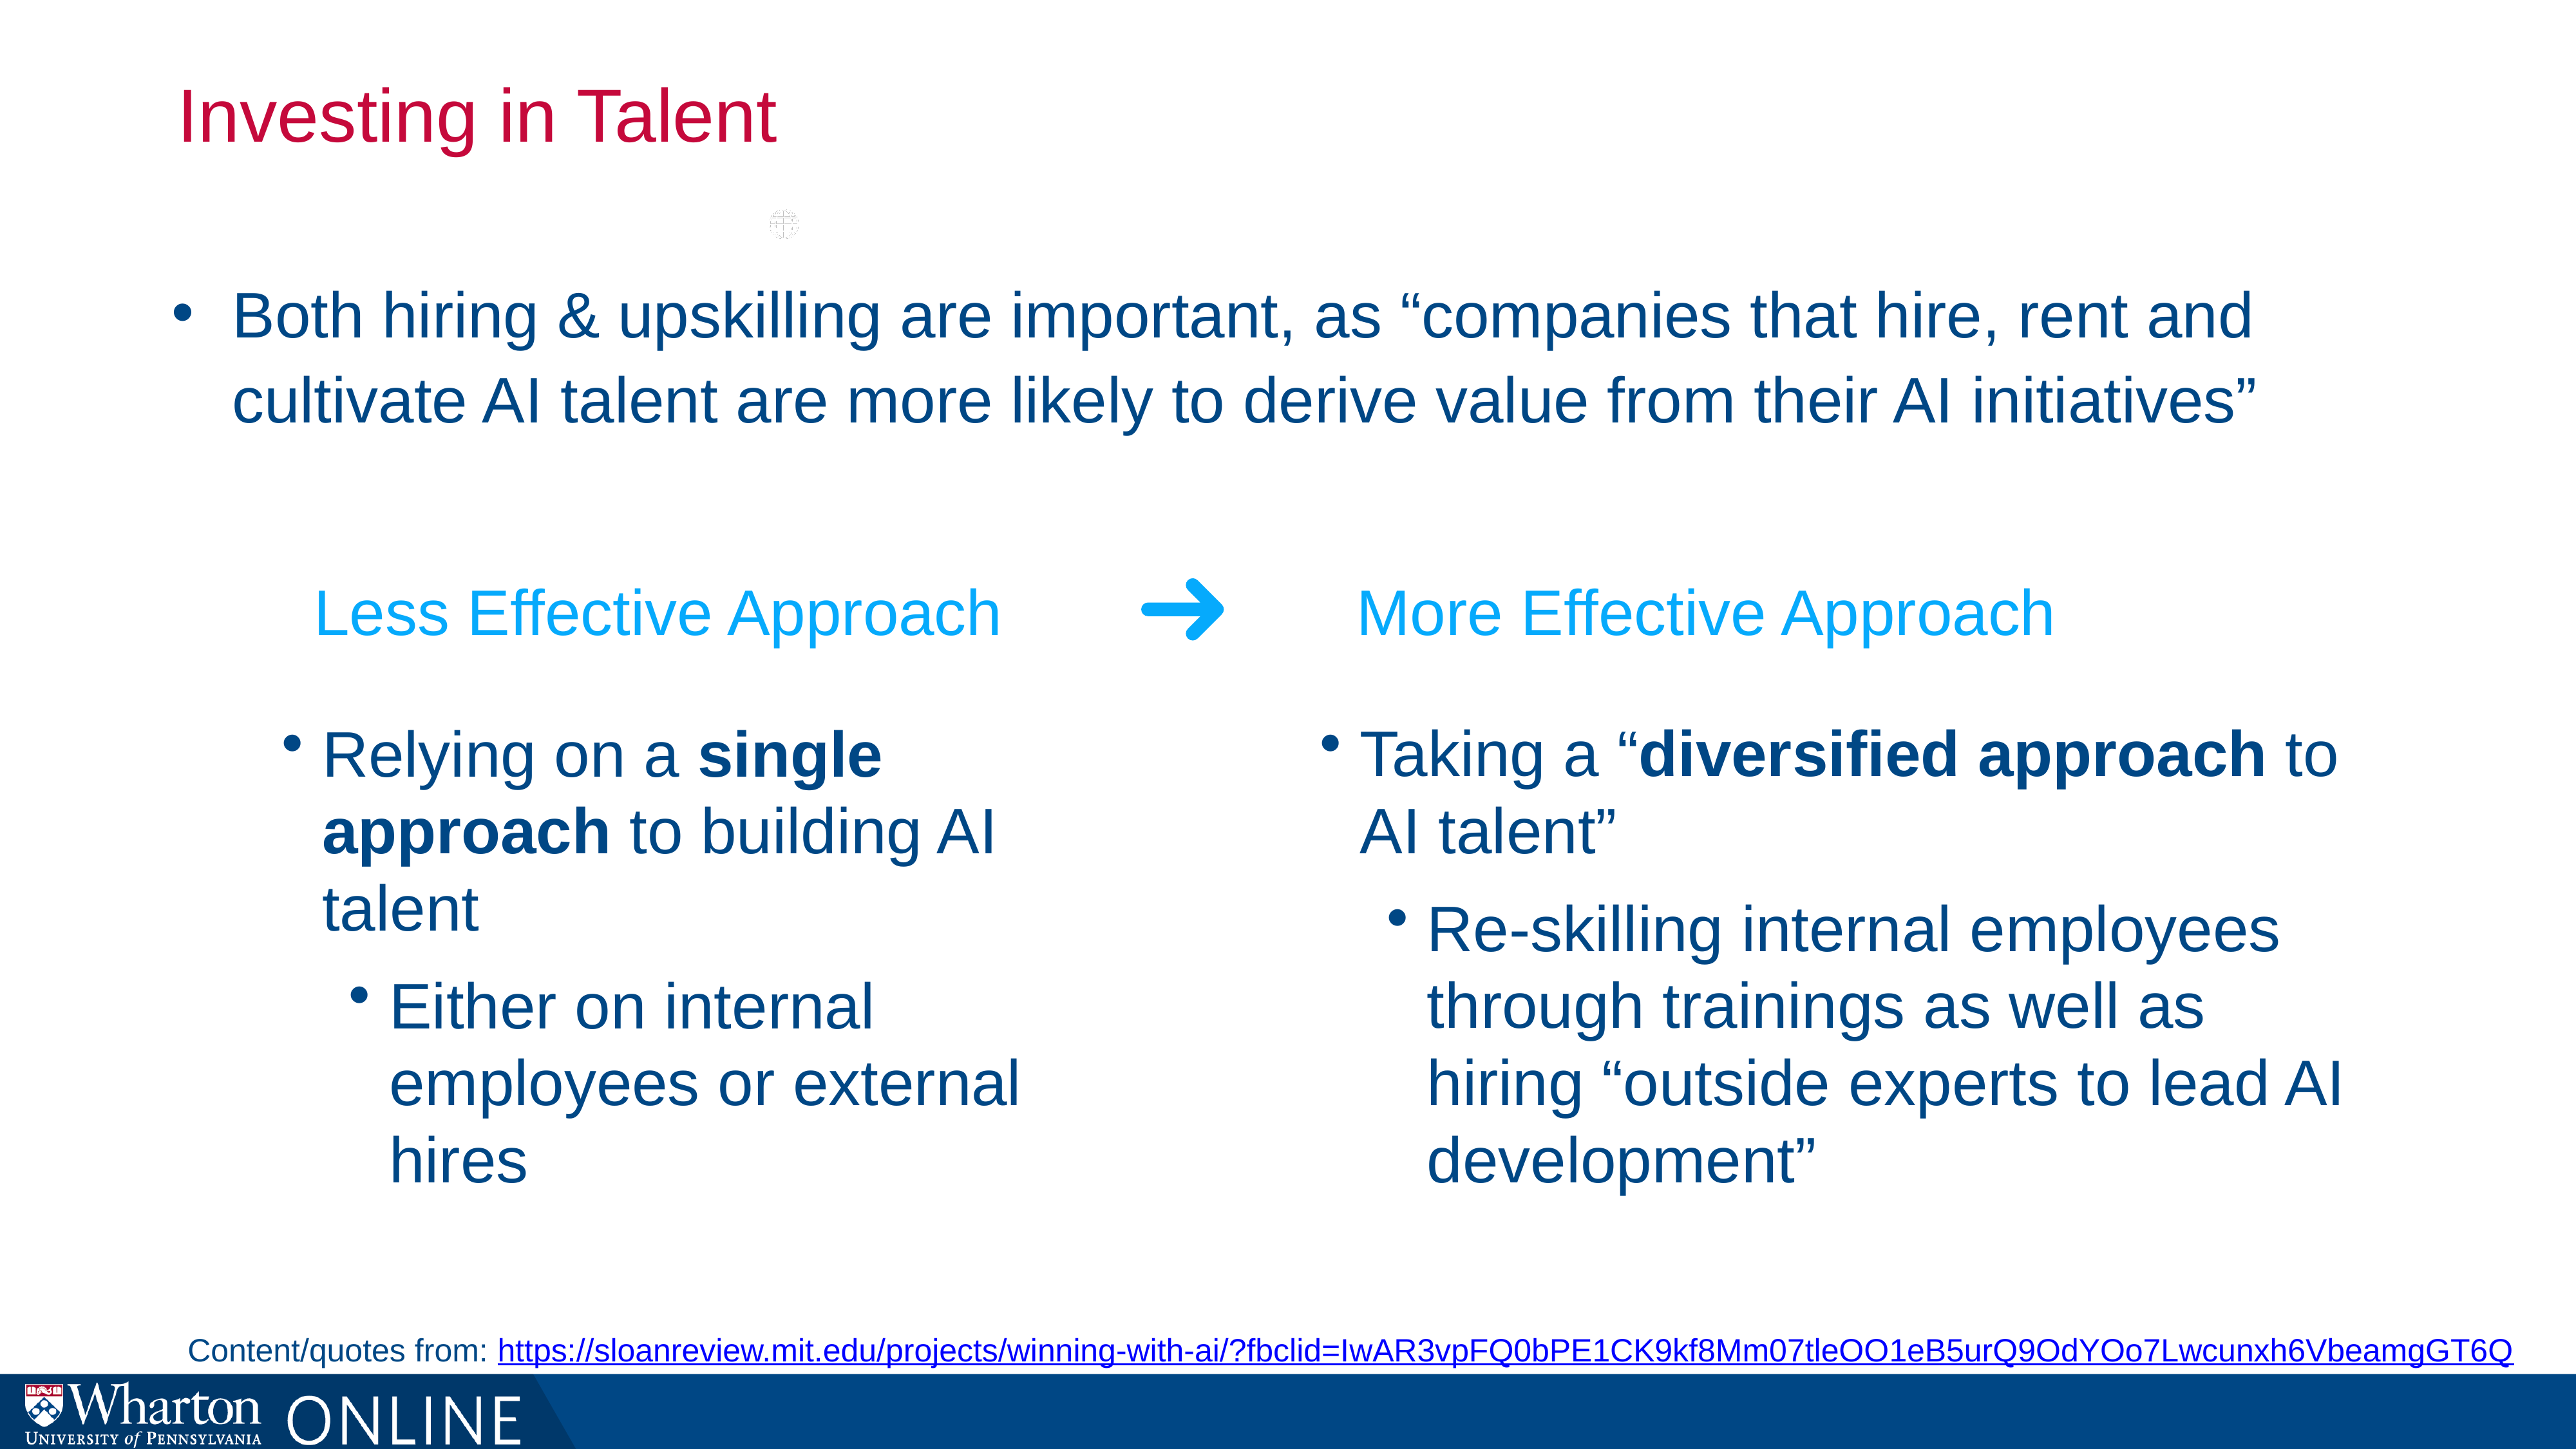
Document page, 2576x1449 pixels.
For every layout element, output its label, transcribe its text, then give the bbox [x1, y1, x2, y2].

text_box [249, 540, 2394, 1244]
title Investing in Talent [176, 77, 2400, 179]
picture [25, 1381, 520, 1448]
text_box Both hiring & upskilling are important, as “companies that hire, rent and cultivate AI talent are more likely to derive value from their AI initiatives” [171, 265, 2394, 514]
picture [769, 209, 799, 239]
text_box Content/quotes from: https://sloanreview.mit.edu/projects/winning-with-ai/?fbclid=IwAR3vpFQ0bPE1CK9kf8Mm07tleOO1eB5urQ9OdYOo7Lwcunxh6VbeamgGT6Q [182, 1324, 2519, 1373]
